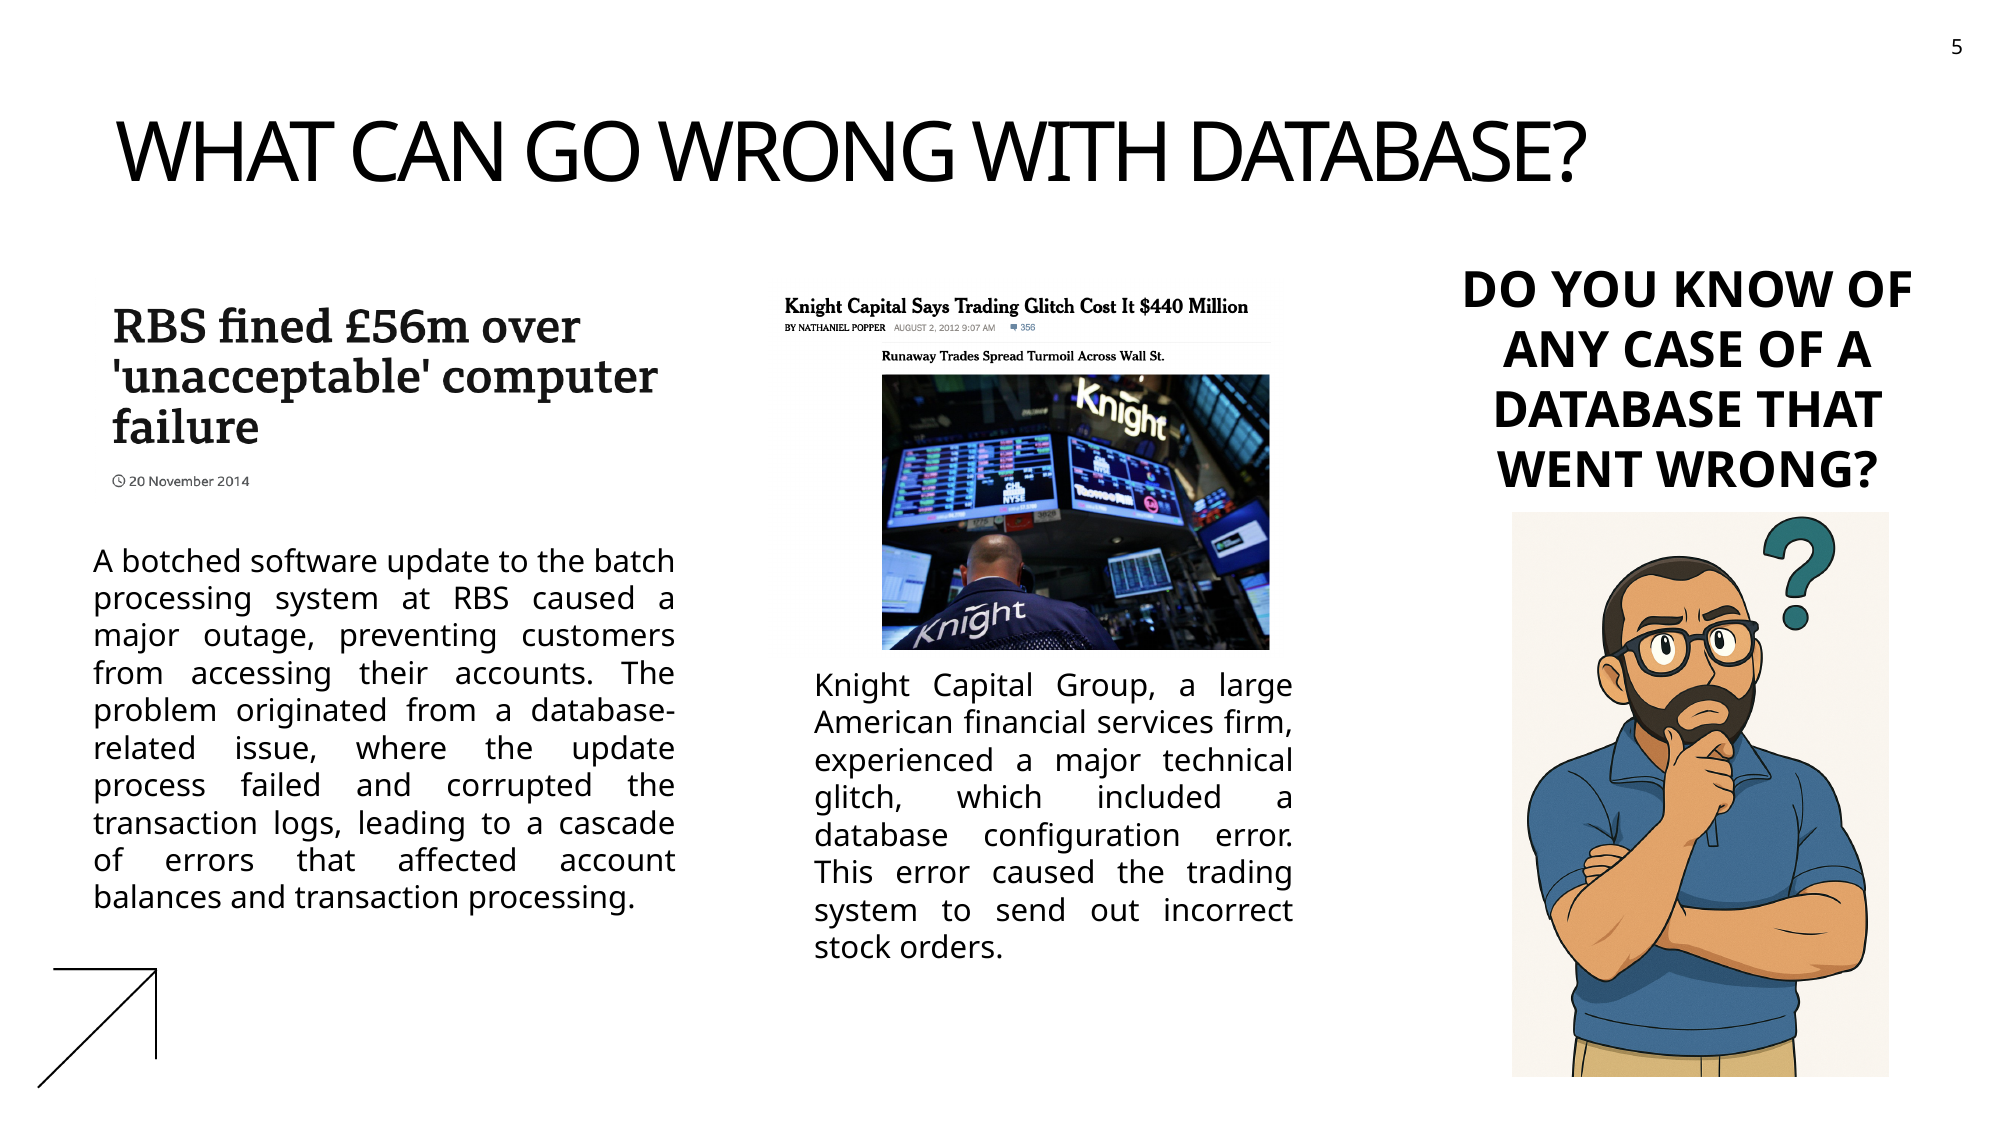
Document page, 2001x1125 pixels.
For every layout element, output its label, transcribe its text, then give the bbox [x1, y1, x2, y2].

slide_number 5 [1907, 18, 1978, 78]
text_box WHAT CAN GO WRONG WITH DATABASE? [100, 76, 1762, 206]
picture [37, 968, 158, 1089]
text_box A botched software update to the batch processing system at RBS caused a major outage, preventing customers from accessing their accounts. The problem originated from a database-related issue, where the update process failed and corrupted the transaction logs, leading to a cascade of errors that affected account balances and transaction processing. [78, 533, 692, 923]
picture [95, 278, 675, 504]
picture [768, 278, 1284, 658]
text_box DO YOU KNOW OF ANY CASE OF A DATABASE THAT WENT WRONG? [1433, 249, 1943, 505]
text_box Knight Capital Group, a large American financial services firm, experienced a major technical glitch, which included a database configuration error. This error caused the trading system to send out incorrect stock orders. [799, 657, 1309, 973]
picture [1512, 512, 1889, 1077]
